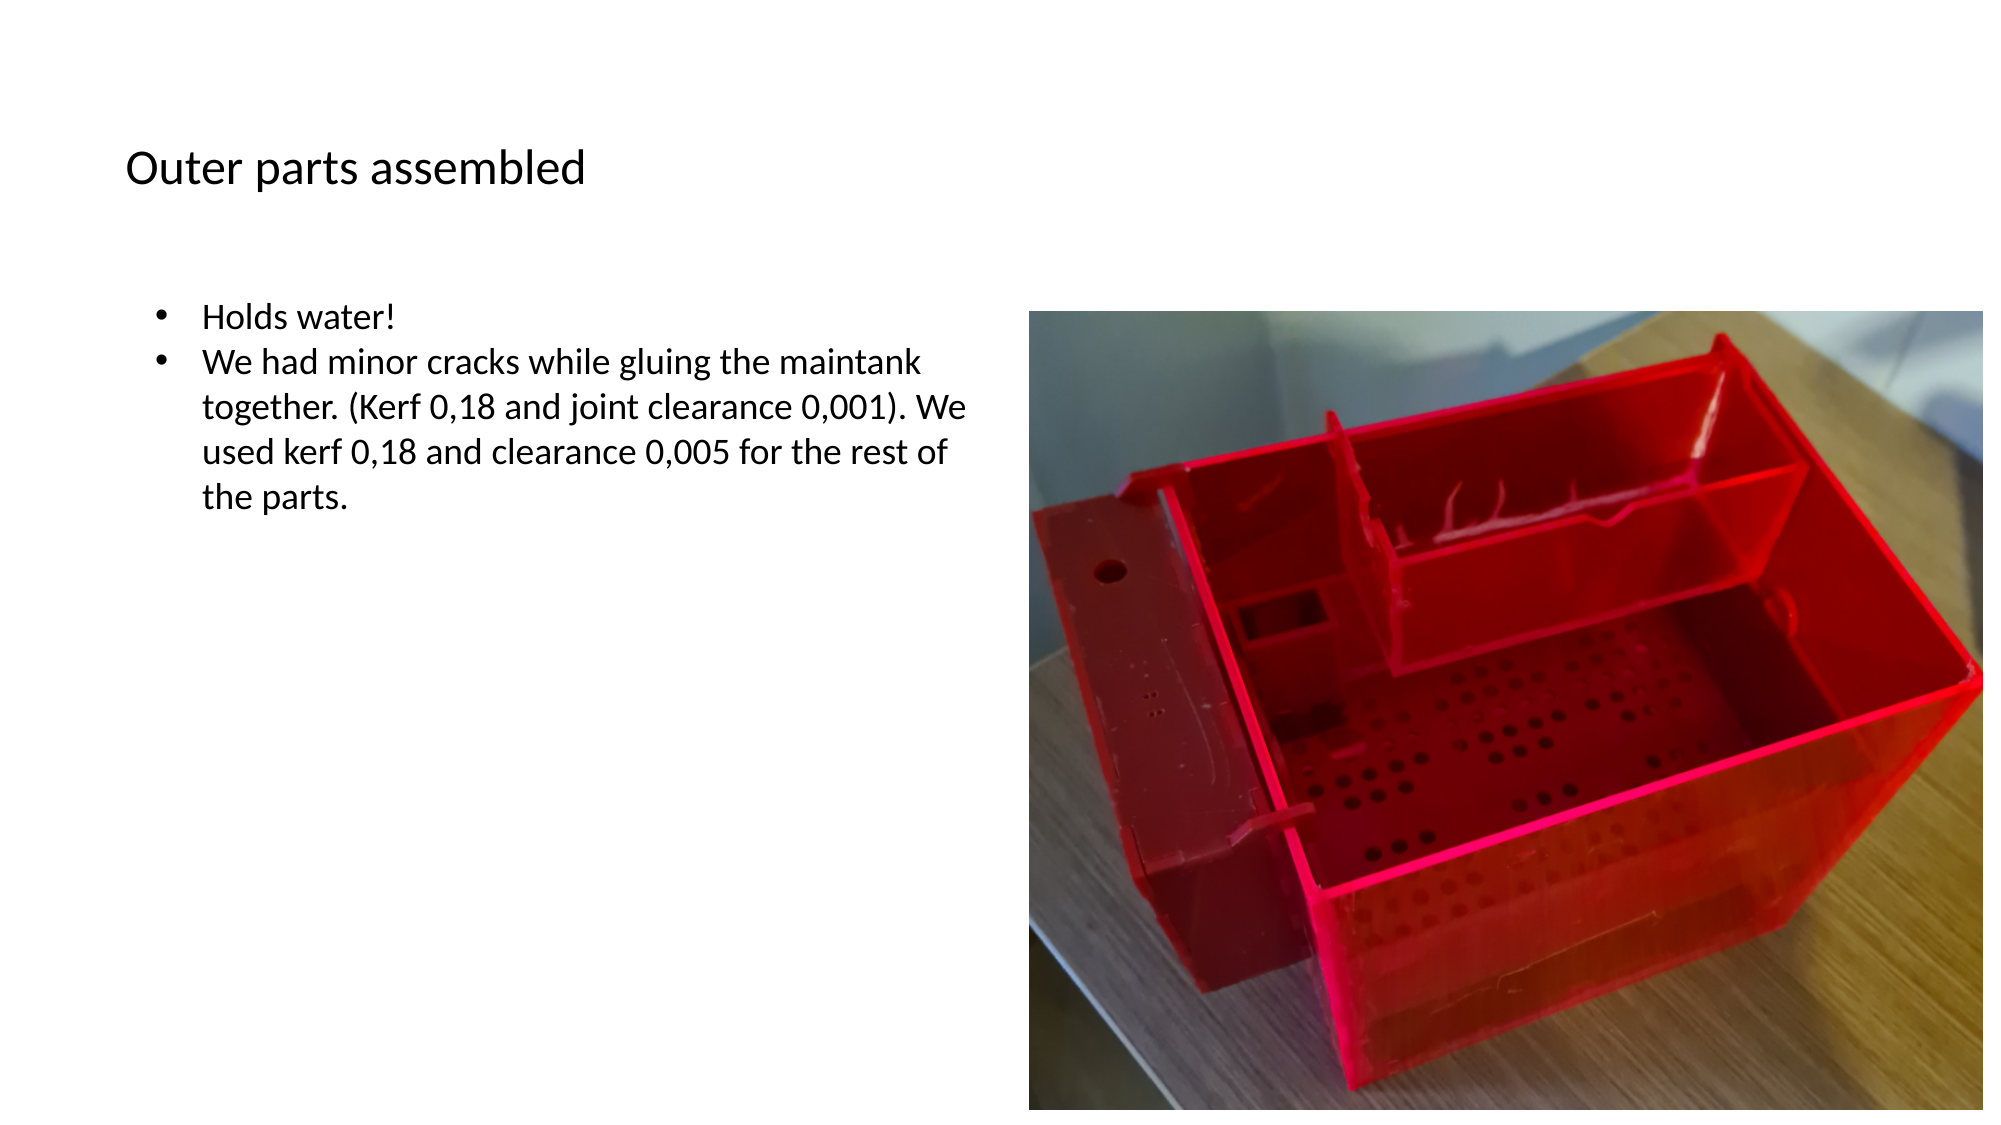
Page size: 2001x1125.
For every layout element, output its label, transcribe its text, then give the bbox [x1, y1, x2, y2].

picture [1029, 311, 1983, 1110]
text_box Holds water! We had minor cracks while gluing the maintank together. (Kerf 0,18 and joint clearance 0,001). We used kerf 0,18 and clearance 0,005 for the rest of the parts. [140, 284, 984, 525]
text_box Outer parts assembled [110, 126, 920, 202]
